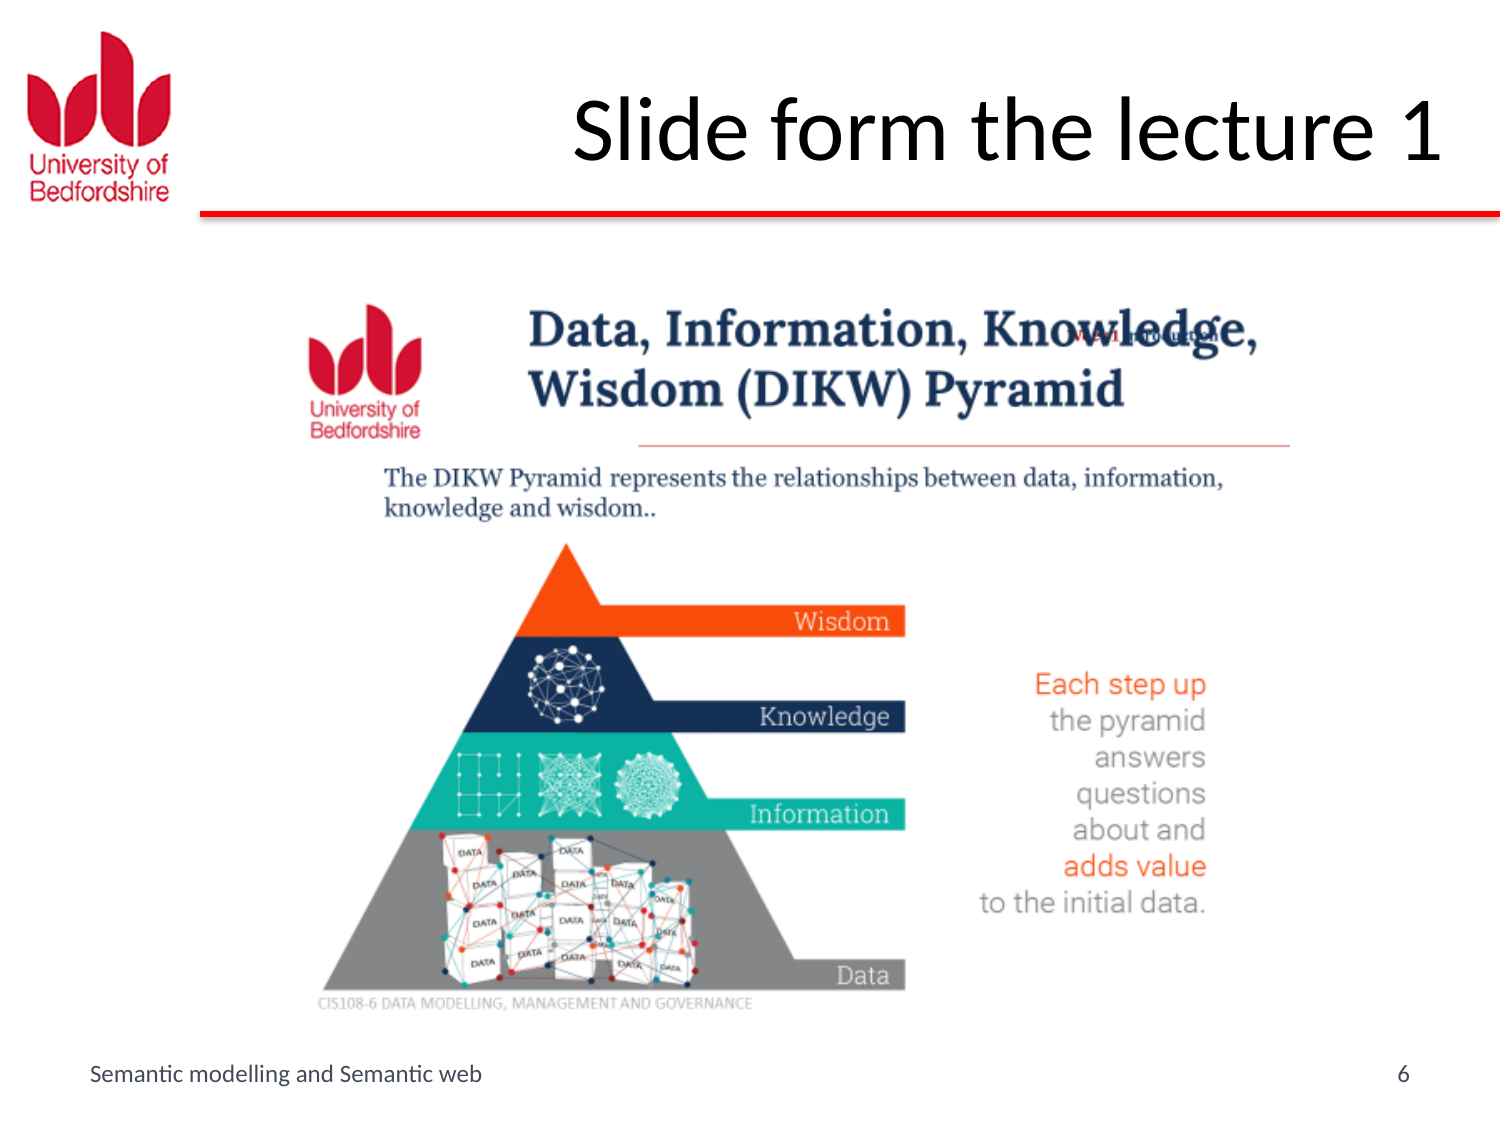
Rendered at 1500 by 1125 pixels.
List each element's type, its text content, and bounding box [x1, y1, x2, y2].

slide_number 6 [1344, 1042, 1425, 1103]
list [288, 291, 1290, 1043]
title Slide form the lecture 1 [110, 30, 1461, 218]
slide_number Semantic modelling and Semantic web [75, 1042, 503, 1103]
picture [0, 15, 201, 214]
